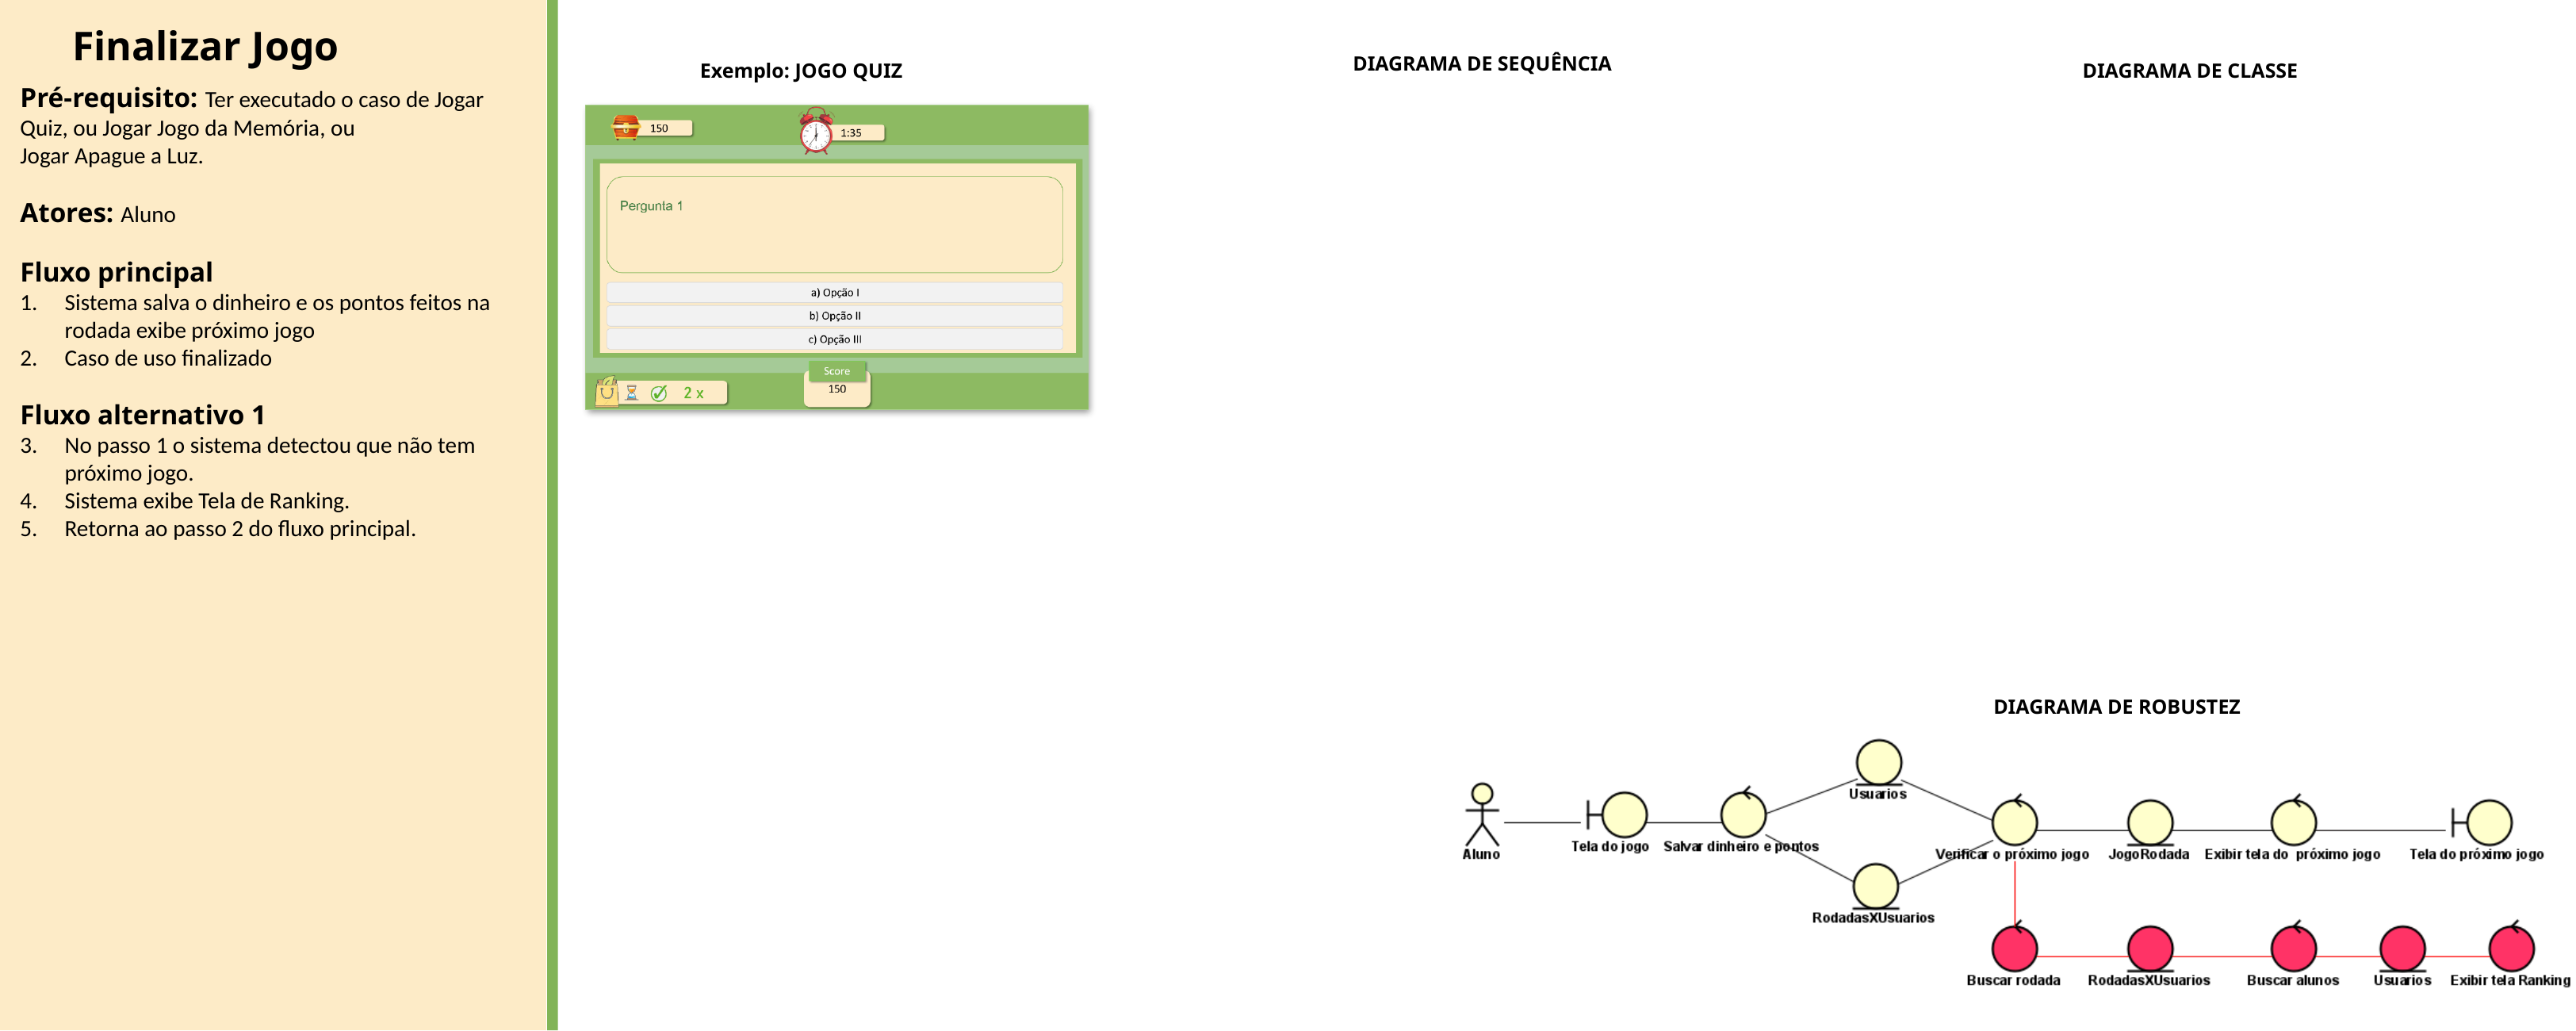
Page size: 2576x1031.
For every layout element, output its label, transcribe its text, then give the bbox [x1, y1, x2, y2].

picture [1451, 724, 2576, 1031]
text_box [0, 0, 546, 1031]
text_box Exemplo: JOGO QUIZ [688, 52, 1188, 89]
text_box [546, 0, 559, 1031]
picture [585, 105, 1089, 412]
text_box DIAGRAMA DE CLASSE [2070, 52, 2570, 88]
text_box Finalizar Jogo [60, 15, 546, 75]
text_box Pré-requisito: Ter executado o caso de Jogar Quiz, ou Jogar Jogo da Memória, ou Jogar Apague a Luz. Atores: Aluno Fluxo principal Sistema salva o dinheiro e os pontos feitos na rodada exibe próximo jogo Caso de uso finalizado Fluxo alternativo 1 No passo 1 o sistema detectou que não tem próximo jogo. Sistema exibe Tela de Ranking. Retorna ao passo 2 do fluxo principal. [8, 75, 520, 640]
text_box DIAGRAMA DE SEQUÊNCIA [1341, 45, 1841, 81]
text_box DIAGRAMA DE ROBUSTEZ [1981, 688, 2482, 724]
